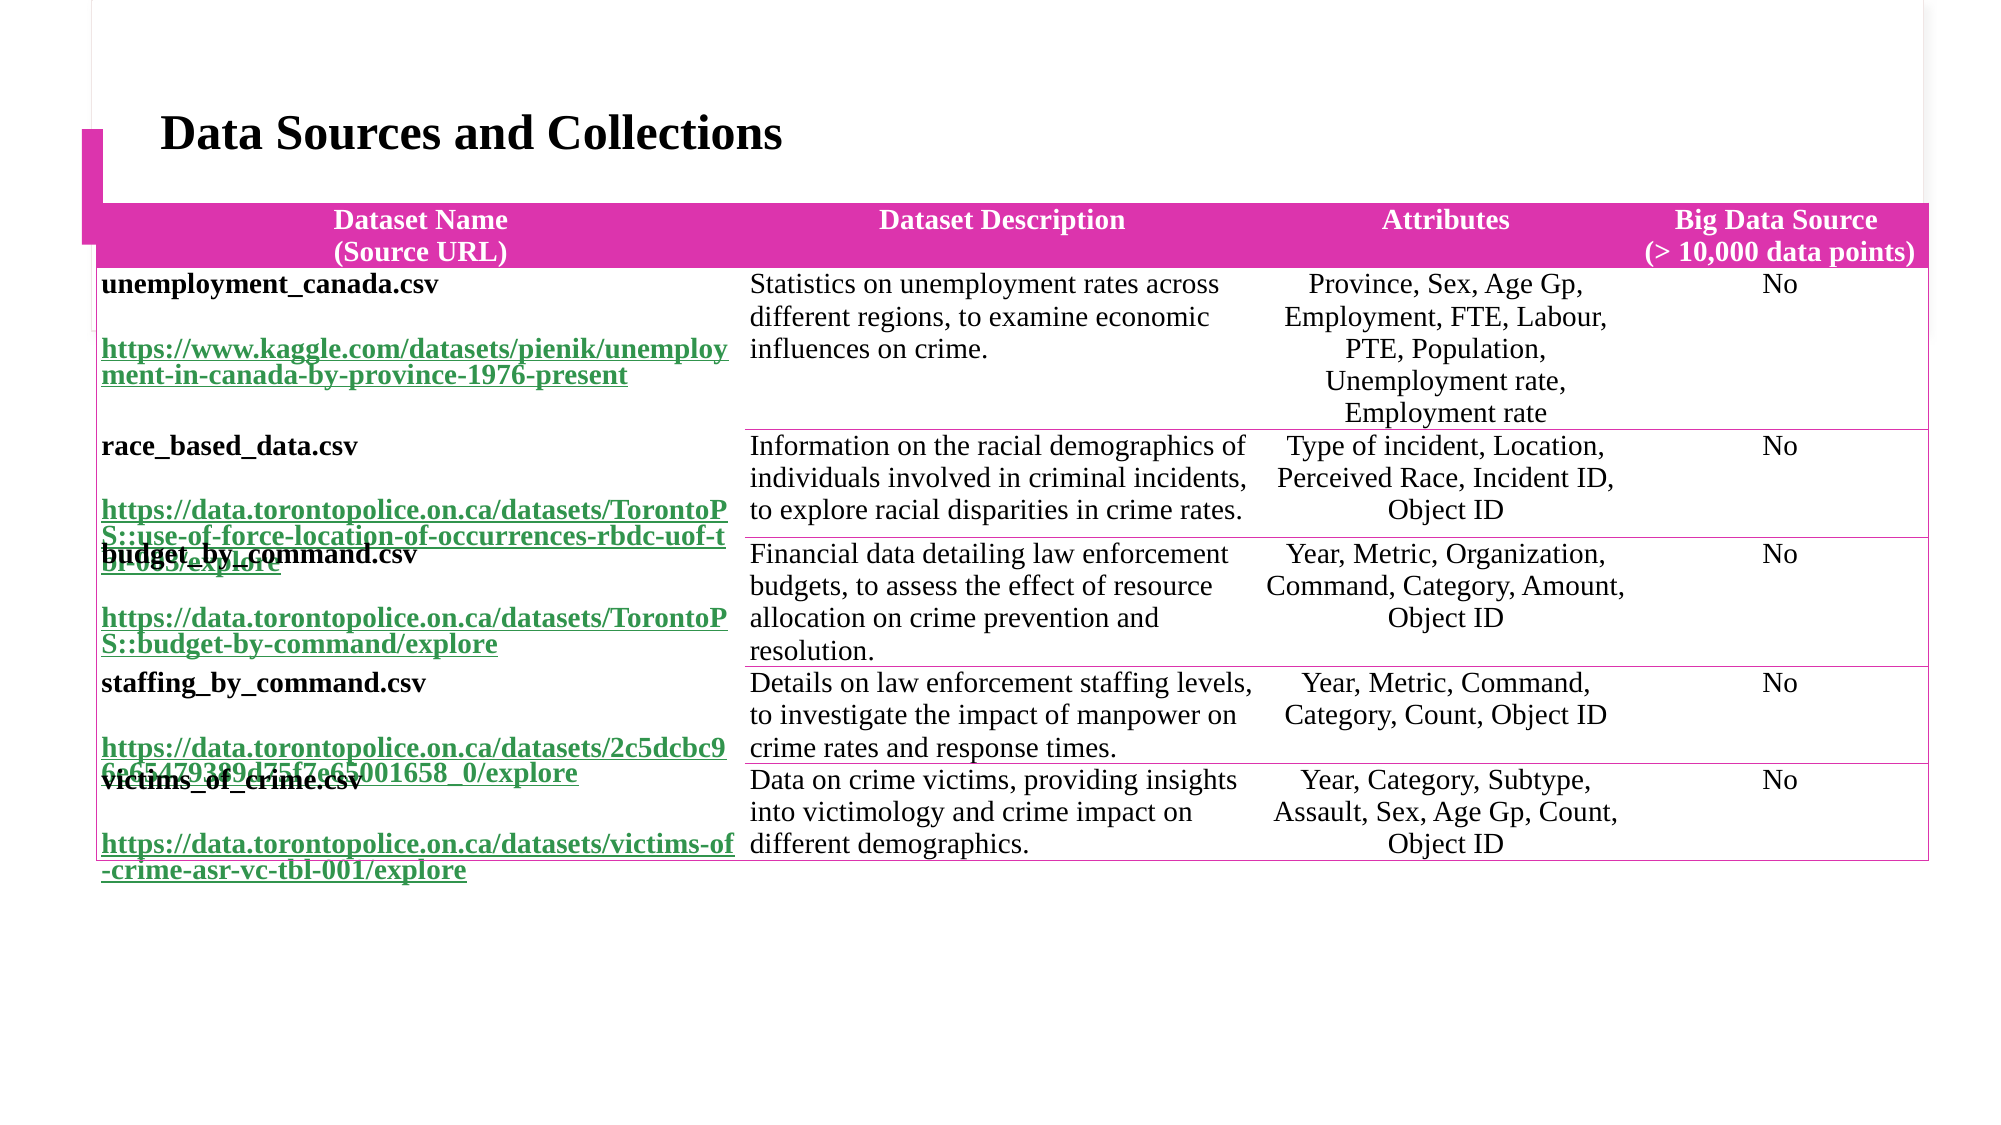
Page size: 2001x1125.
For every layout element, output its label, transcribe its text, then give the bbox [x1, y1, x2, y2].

table_header Dataset Name (Source URL) [97, 204, 745, 268]
table_cell Province, Sex, Age Gp, Employment, FTE, Labour, PTE, Population, Unemployment rate, Employment rate [1260, 268, 1632, 429]
title Data Sources and Collections [145, 91, 1814, 176]
table_cell No [1632, 764, 1928, 860]
table_cell Data on crime victims, providing insights into victimology and crime impact on different demographics. [745, 764, 1260, 860]
table_header Dataset Description [745, 204, 1260, 267]
table_cell Year, Category, Subtype, Assault, Sex, Age Gp, Count, Object ID [1260, 764, 1632, 860]
table_cell staffing_by_command.csv https://data.torontopolice.on.ca/datasets/2c5dcbc96e65479389d75f7e65001658_0/explore [97, 667, 745, 763]
table_cell Year, Metric, Command, Category, Count, Object ID [1260, 667, 1632, 763]
table_cell Statistics on unemployment rates across different regions, to examine economic influences on crime. [745, 268, 1260, 429]
table_cell Year, Metric, Organization, Command, Category, Amount, Object ID [1260, 538, 1632, 666]
table_cell No [1632, 667, 1928, 763]
table_header Big Data Source (> 10,000 data points) [1632, 204, 1928, 267]
table_cell No [1632, 268, 1928, 429]
table_cell No [1632, 430, 1928, 537]
table_cell Information on the racial demographics of individuals involved in criminal incidents, to explore racial disparities in crime rates. [745, 430, 1260, 537]
table_cell unemployment_canada.csv https://www.kaggle.com/datasets/pienik/unemployment-in-canada-by-province-1976-present [97, 268, 745, 429]
table_header Attributes [1260, 204, 1632, 267]
table_cell Details on law enforcement staffing levels, to investigate the impact of manpower on crime rates and response times. [745, 667, 1260, 763]
table_cell victims_of_crime.csv https://data.torontopolice.on.ca/datasets/victims-of-crime-asr-vc-tbl-001/explore [97, 763, 745, 860]
table_cell No [1632, 538, 1928, 666]
table_cell Type of incident, Location, Perceived Race, Incident ID, Object ID [1260, 430, 1632, 537]
table_cell Financial data detailing law enforcement budgets, to assess the effect of resource allocation on crime prevention and resolution. [745, 538, 1260, 666]
table_cell budget_by_command.csv https://data.torontopolice.on.ca/datasets/TorontoPS::budget-by-command/explore [97, 538, 745, 667]
table_cell race_based_data.csv https://data.torontopolice.on.ca/datasets/TorontoPS::use-of-force-location-of-occurrences-rbdc-uof-tbl-003/explore [97, 429, 745, 538]
